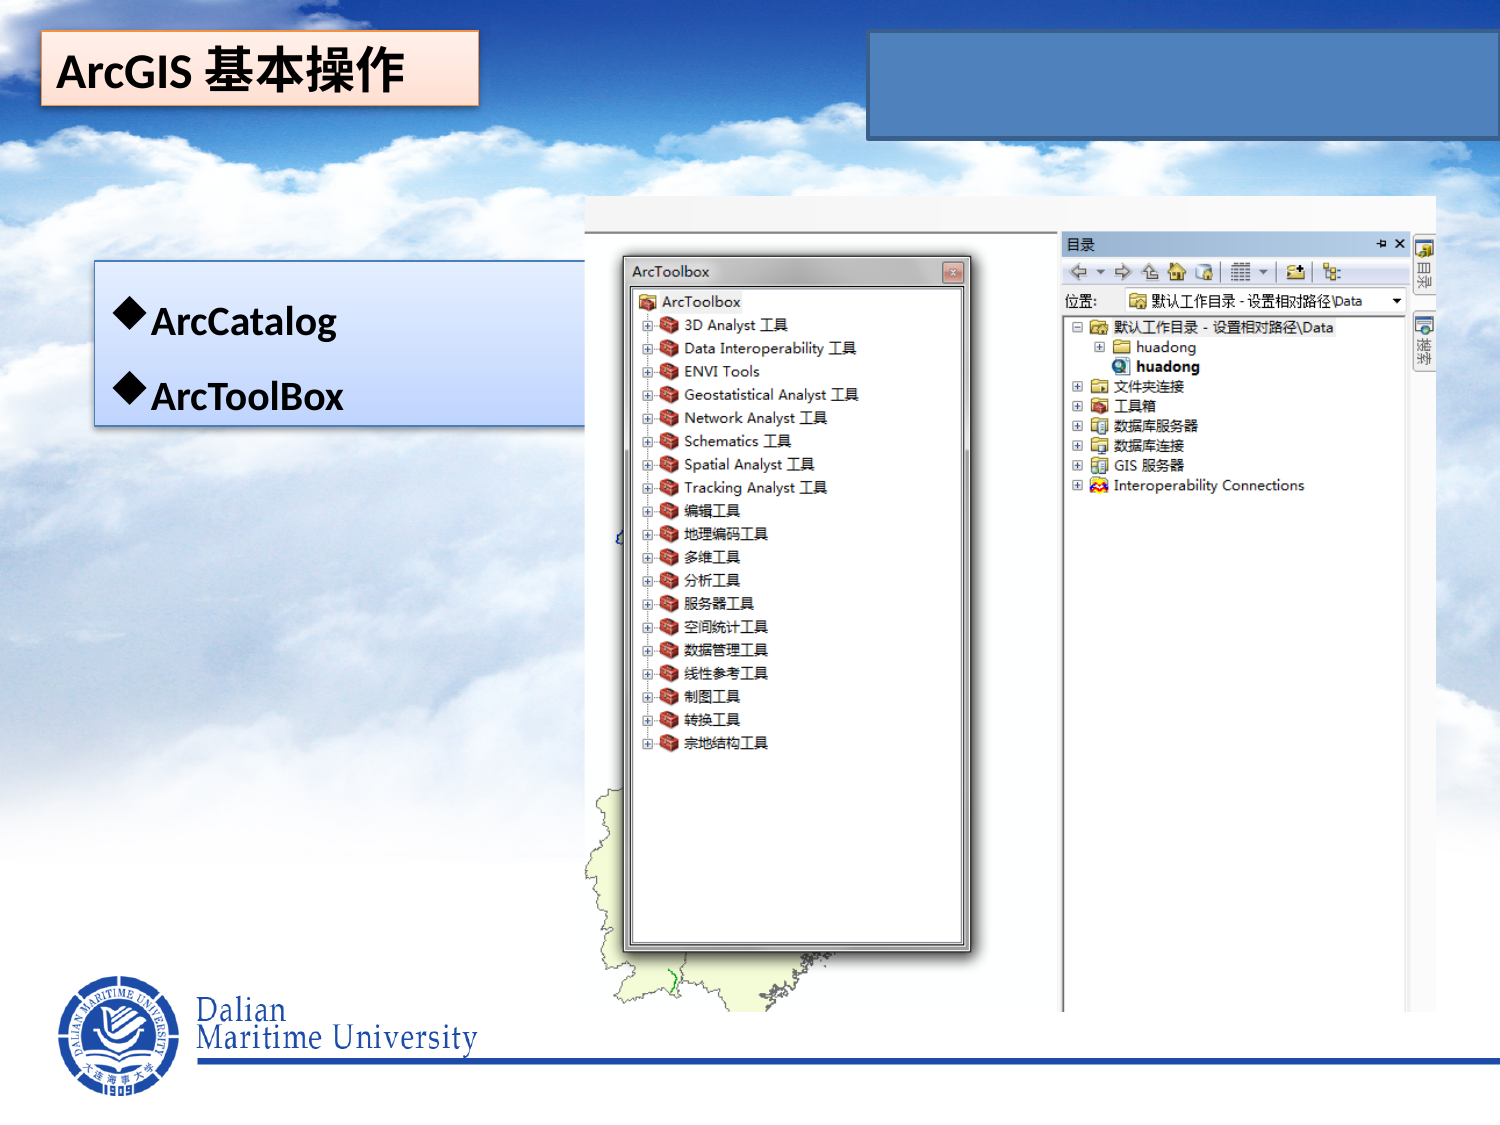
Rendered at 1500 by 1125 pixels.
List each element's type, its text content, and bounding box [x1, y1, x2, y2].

text_box ArcCatalog ArcToolBox [94, 260, 579, 427]
text_box ArcGIS基本操作 [41, 30, 479, 106]
picture [0, 0, 1500, 1125]
